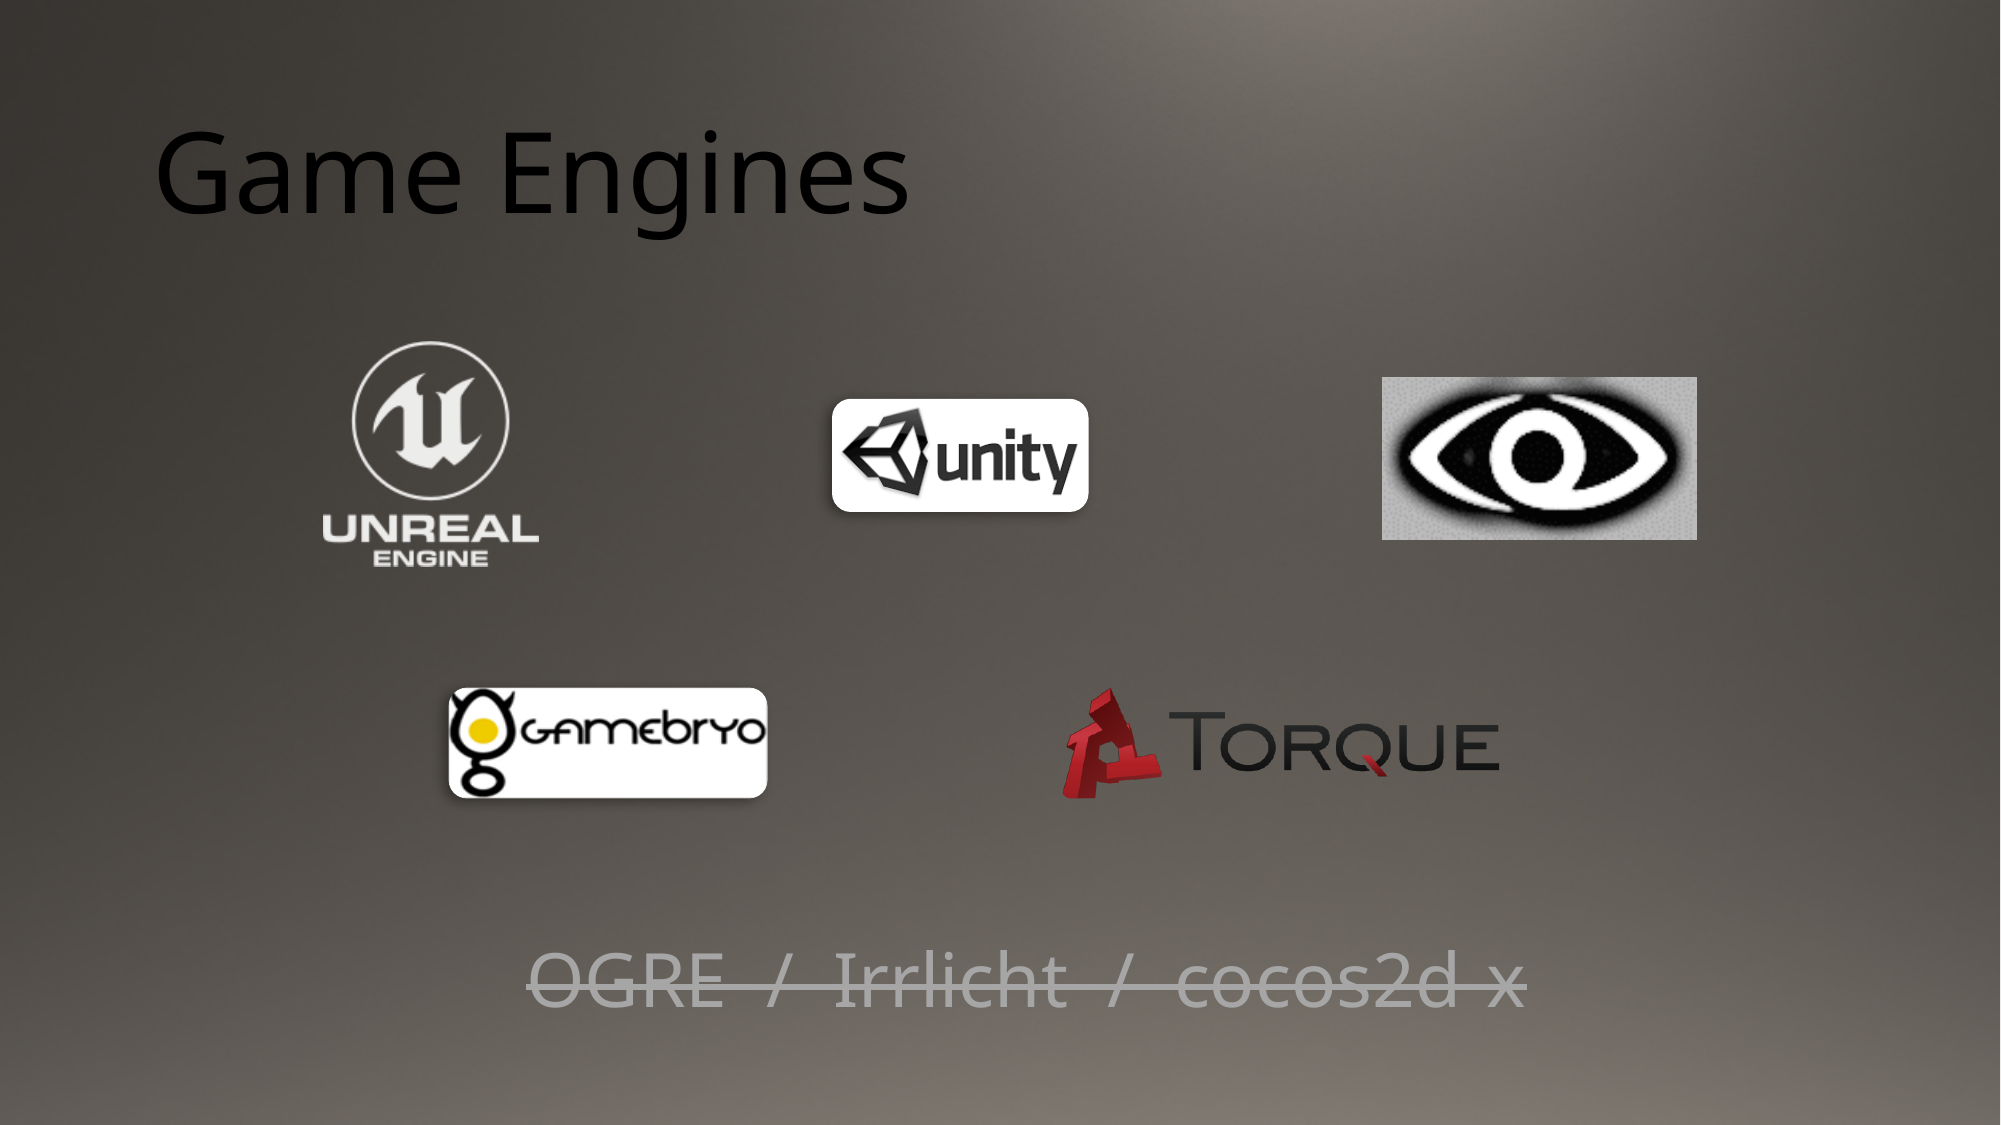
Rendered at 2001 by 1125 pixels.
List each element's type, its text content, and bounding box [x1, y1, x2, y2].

list OGRE / Irrlicht / cocos2d-x [511, 924, 1567, 1046]
picture [0, 0, 2001, 1125]
title Game Engines [137, 59, 1863, 278]
